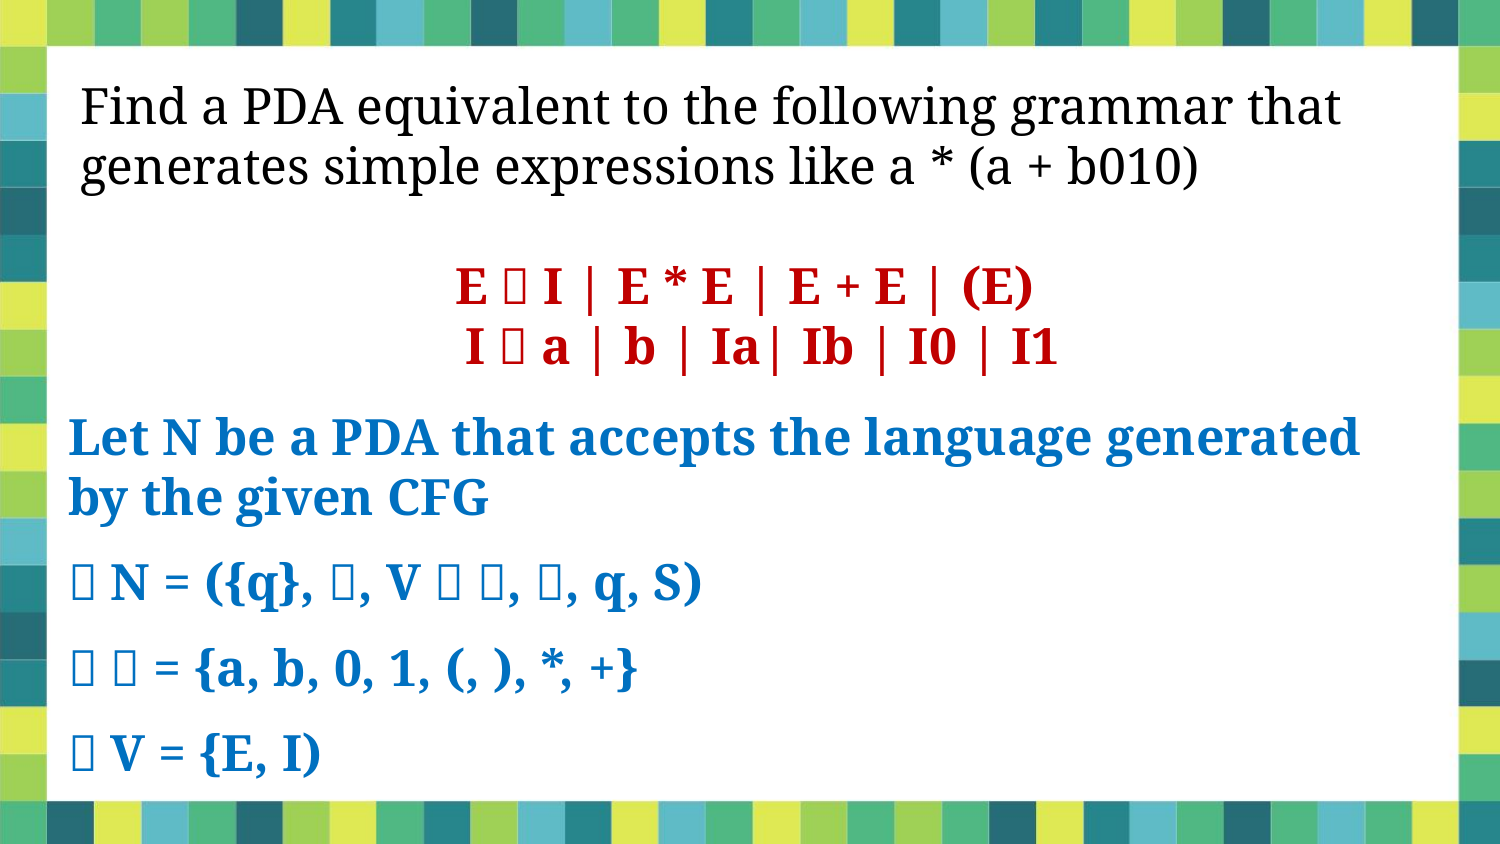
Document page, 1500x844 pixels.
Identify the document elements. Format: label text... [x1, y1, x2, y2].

text_box Let N be a PDA that accepts the language generated by the given CFG [68, 408, 1500, 526]
text_box [0, 0, 1500, 844]
text_box Find a PDA equivalent to the following grammar that generates simple expressions like a * (a + b010) [79, 77, 1425, 195]
text_box E  I | E * E | E + E | (E) I  a | b | Ia| Ib | I0 | I1 [455, 257, 1147, 375]
text_box  N = ({q}, , V  , , q, S)   = {a, b, 0, 1, (, ), *, +}  V = {E, I) [68, 549, 854, 782]
